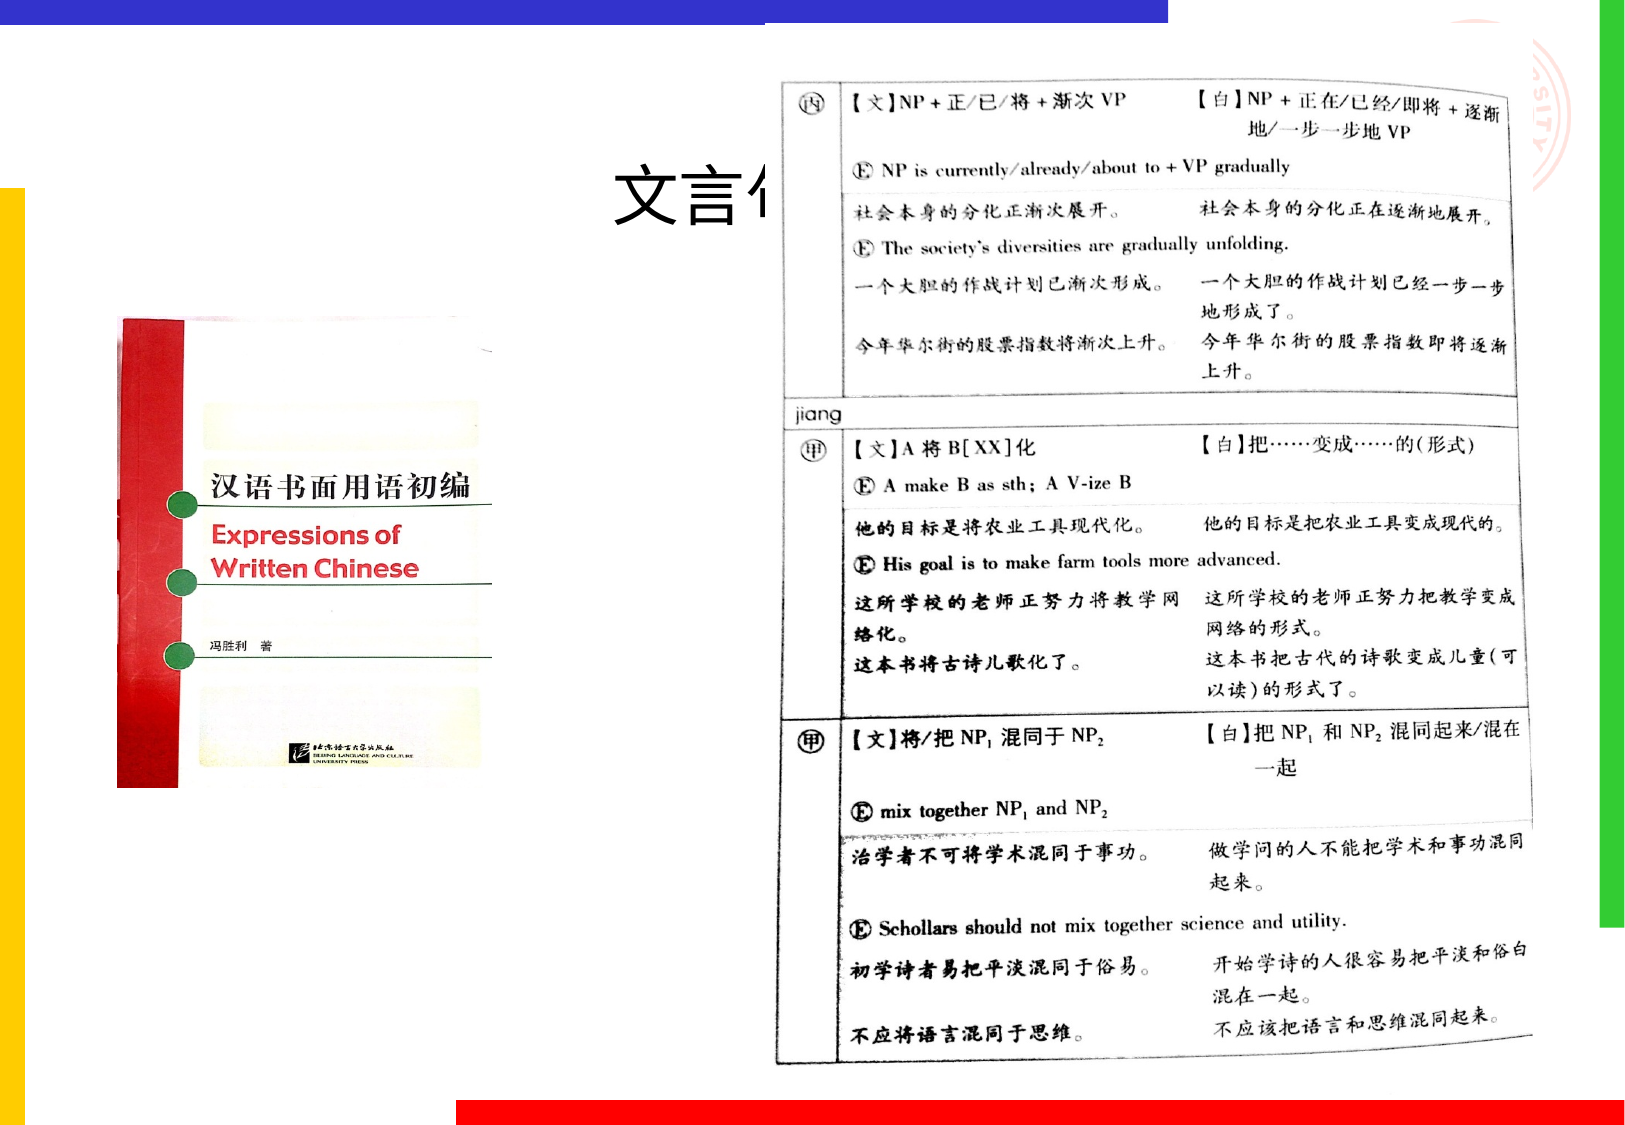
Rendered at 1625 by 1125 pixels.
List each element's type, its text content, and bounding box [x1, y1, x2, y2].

picture [116, 316, 492, 789]
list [765, 23, 1533, 1095]
title 文言句式索引 [121, 99, 760, 288]
